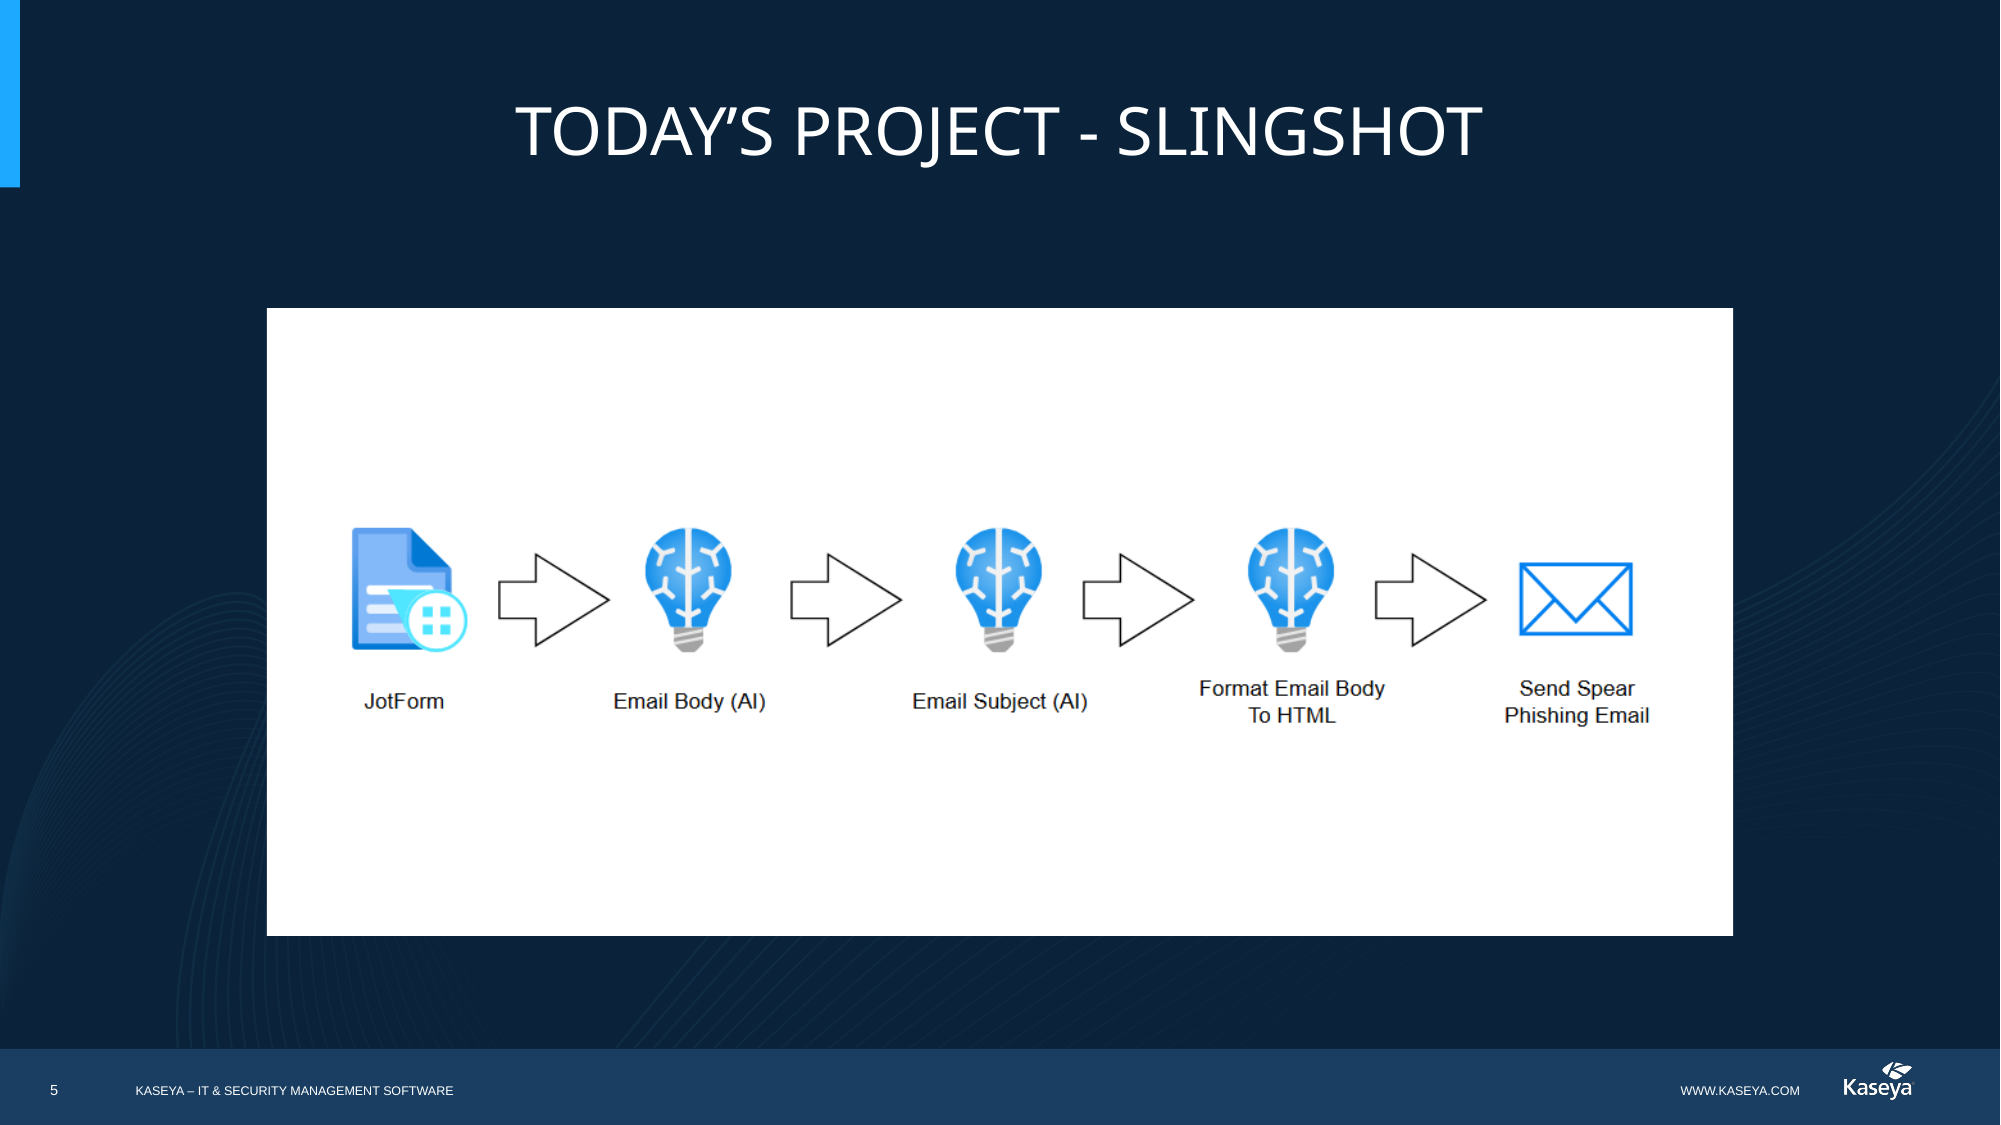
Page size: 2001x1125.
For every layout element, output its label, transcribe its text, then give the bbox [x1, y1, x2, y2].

picture [1844, 1062, 1915, 1100]
picture [266, 308, 1734, 936]
title Today’s Project - Slingshot [137, 0, 1863, 278]
